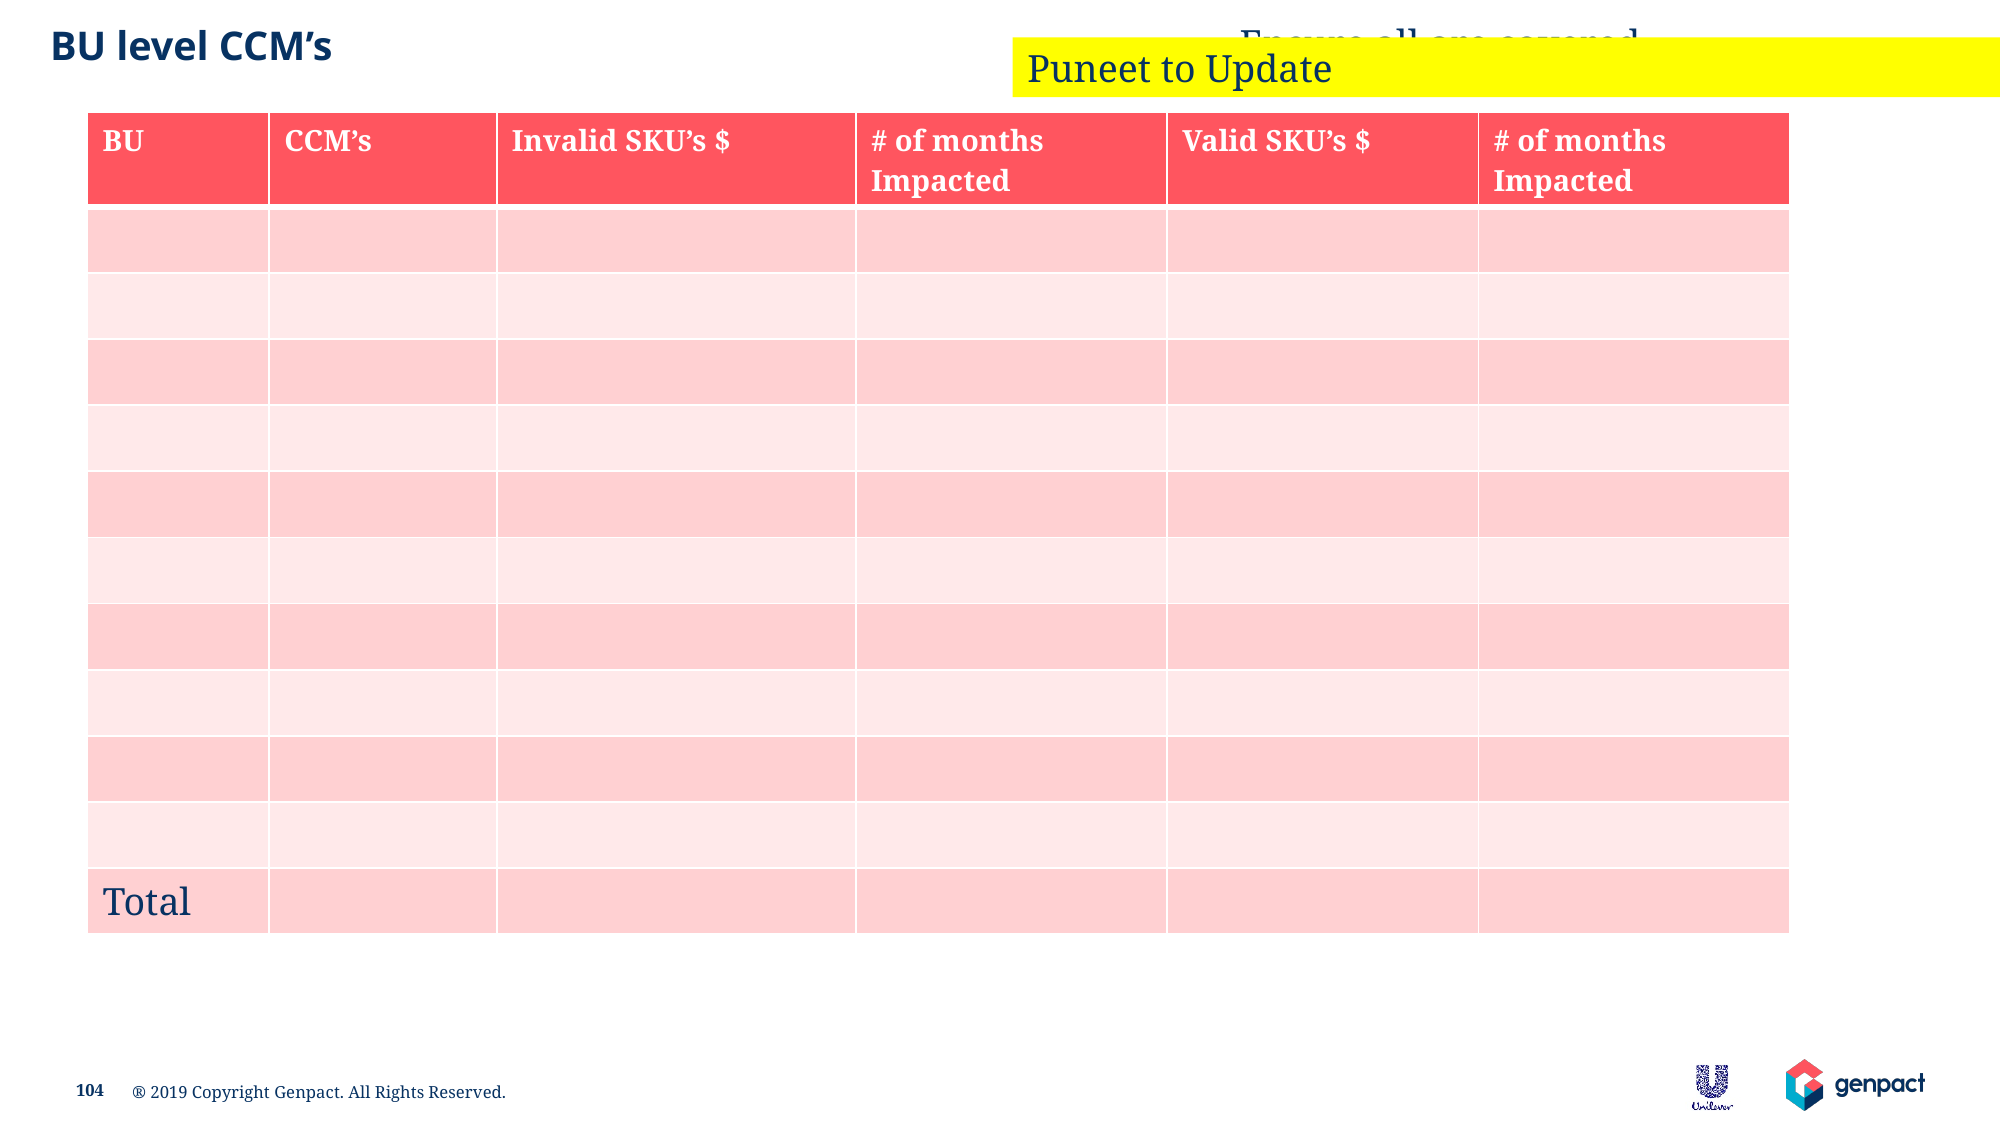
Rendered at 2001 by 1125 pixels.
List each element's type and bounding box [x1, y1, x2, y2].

table_cell [498, 274, 855, 338]
table_cell [88, 210, 268, 272]
table_cell [1168, 869, 1478, 933]
table_cell [1479, 406, 1789, 470]
table_cell [498, 538, 855, 603]
table_cell [857, 210, 1166, 272]
table_cell [498, 604, 855, 669]
table_cell [1479, 340, 1789, 404]
table_cell [1168, 538, 1478, 603]
table_cell [270, 604, 496, 669]
table_cell [498, 472, 855, 537]
table_header [270, 113, 496, 204]
table_cell [498, 869, 855, 933]
table_cell [1168, 671, 1478, 735]
table_cell [270, 472, 496, 537]
table_cell [857, 472, 1166, 537]
table_cell [88, 472, 268, 537]
table_cell [857, 406, 1166, 470]
table_cell [88, 737, 268, 801]
table_cell [857, 274, 1166, 338]
table_cell [270, 737, 496, 801]
table_cell [857, 803, 1166, 867]
table_cell [88, 274, 268, 338]
picture [1674, 1063, 1750, 1111]
table_cell [270, 803, 496, 867]
table_cell [1168, 604, 1478, 669]
table_cell [1168, 472, 1478, 537]
table_cell [498, 737, 855, 801]
table_cell [88, 604, 268, 669]
table_cell [857, 869, 1166, 933]
table_cell [1168, 210, 1478, 272]
table_cell [1479, 671, 1789, 735]
table_cell [88, 803, 268, 867]
table_cell [270, 210, 496, 272]
table_cell [498, 803, 855, 867]
picture [1786, 1059, 1925, 1111]
table_cell [88, 340, 268, 404]
table_cell [1479, 869, 1789, 933]
table_header [498, 113, 855, 204]
table_header [88, 113, 268, 204]
table_cell [88, 406, 268, 470]
table_cell [1479, 803, 1789, 867]
table_cell [498, 340, 855, 404]
text_box [24, 12, 2000, 98]
table_cell [1168, 274, 1478, 338]
table_cell [498, 671, 855, 735]
table_cell [1479, 737, 1789, 801]
table_cell [1479, 274, 1789, 338]
table_header [1168, 113, 1478, 204]
table_cell [1479, 604, 1789, 669]
table_cell [270, 869, 496, 933]
table_cell [270, 671, 496, 735]
table_cell [270, 406, 496, 470]
table_cell [1168, 406, 1478, 470]
table_cell [88, 869, 268, 933]
table_cell [1479, 472, 1789, 537]
table_cell [270, 340, 496, 404]
table_cell [857, 538, 1166, 603]
table_cell [857, 340, 1166, 404]
table_cell [270, 274, 496, 338]
table_cell [1479, 538, 1789, 603]
table_cell [1168, 803, 1478, 867]
table_cell [1479, 210, 1789, 272]
table_cell [857, 604, 1166, 669]
table_cell [498, 210, 855, 272]
table_cell [270, 538, 496, 603]
table_cell [857, 737, 1166, 801]
table_cell [1168, 737, 1478, 801]
table_cell [88, 538, 268, 603]
table_header [1479, 113, 1789, 204]
table_cell [1168, 340, 1478, 404]
table_header [857, 113, 1166, 204]
table_cell [498, 406, 855, 470]
table_cell [857, 671, 1166, 735]
table_cell [88, 671, 268, 735]
